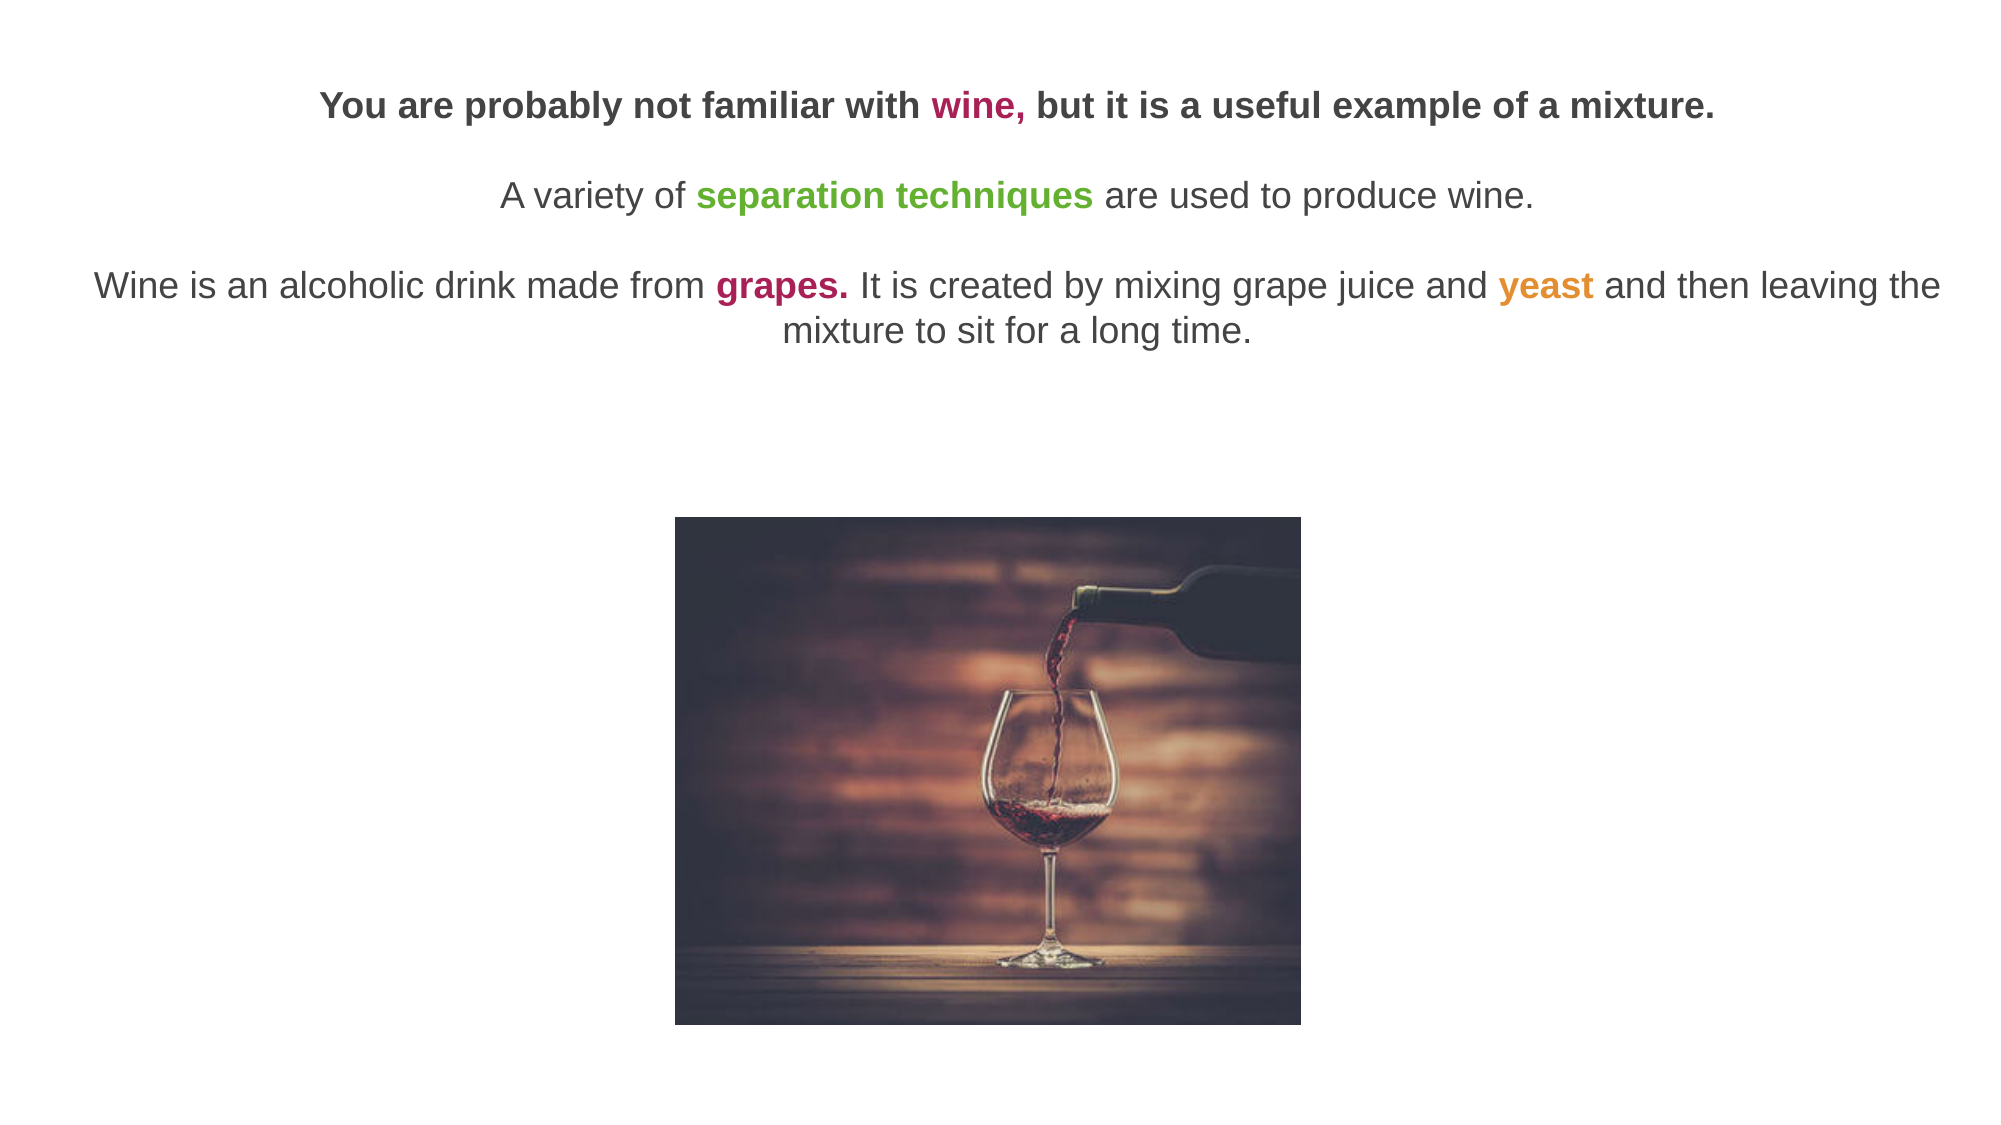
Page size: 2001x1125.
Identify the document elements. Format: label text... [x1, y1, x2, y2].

picture [675, 517, 1301, 1025]
text_box You are probably not familiar with wine, but it is a useful example of a mixture. A variety of separation techniques are used to produce wine. Wine is an alcoholic drink made from grapes. It is created by mixing grape juice and yeast and then leaving the mixture to sit for a long time. [62, 73, 1973, 358]
